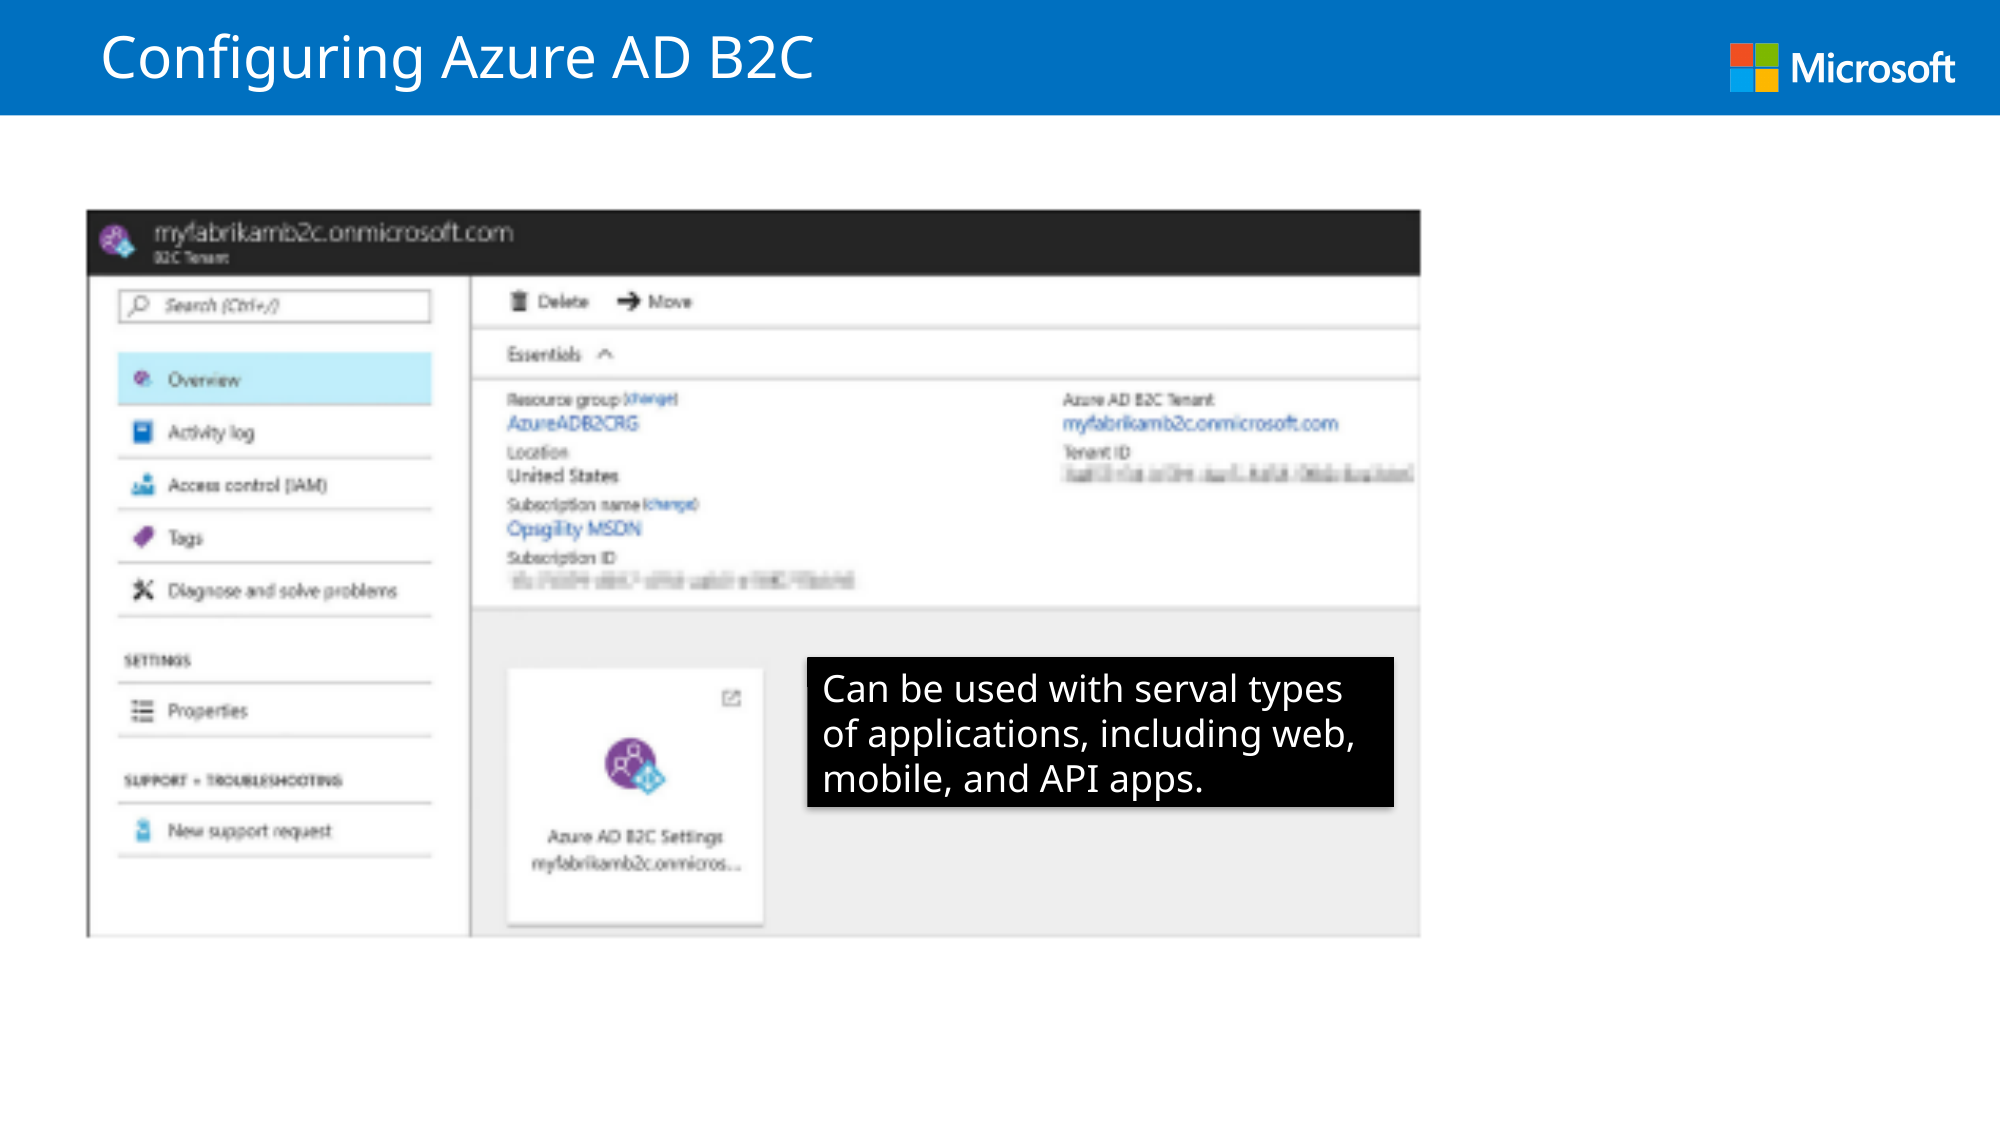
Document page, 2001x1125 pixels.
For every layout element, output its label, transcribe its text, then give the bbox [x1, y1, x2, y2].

picture [75, 173, 1450, 967]
title Configuring Azure AD B2C [100, 0, 1802, 122]
picture [1802, 14, 1986, 121]
